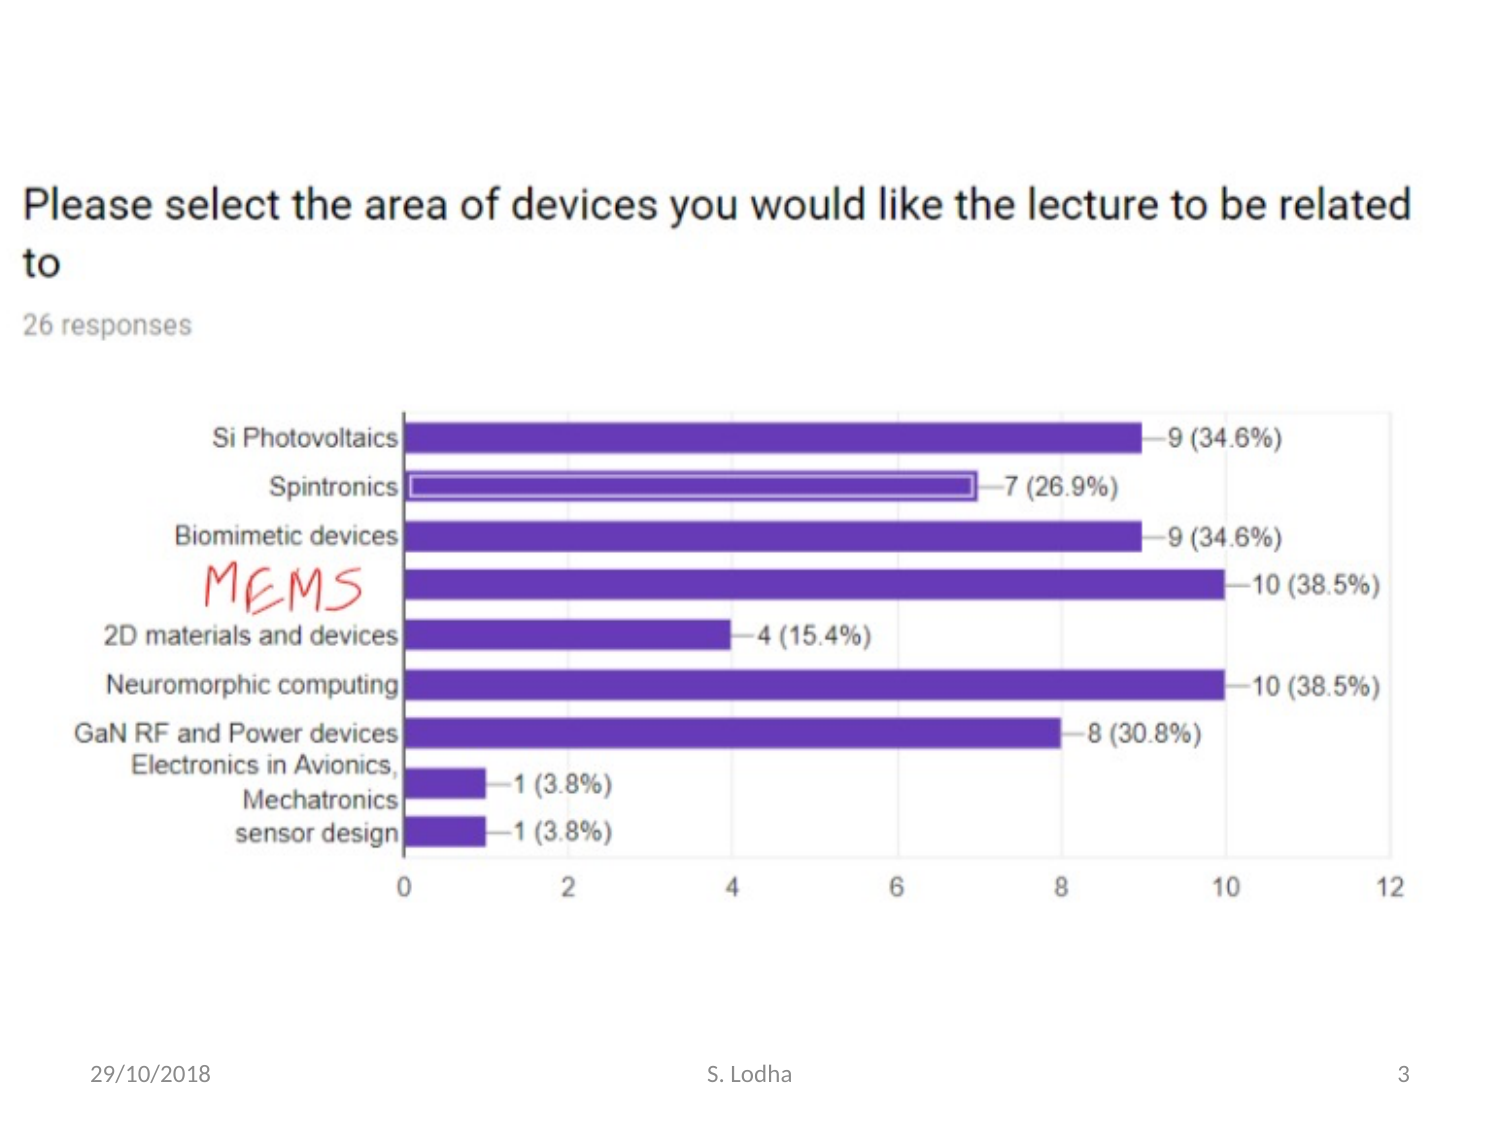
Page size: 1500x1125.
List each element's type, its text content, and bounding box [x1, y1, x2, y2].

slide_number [75, 1042, 425, 1103]
picture [0, 167, 1500, 958]
footer S. Lodha [512, 1042, 988, 1103]
slide_number 3 [1074, 1042, 1425, 1103]
